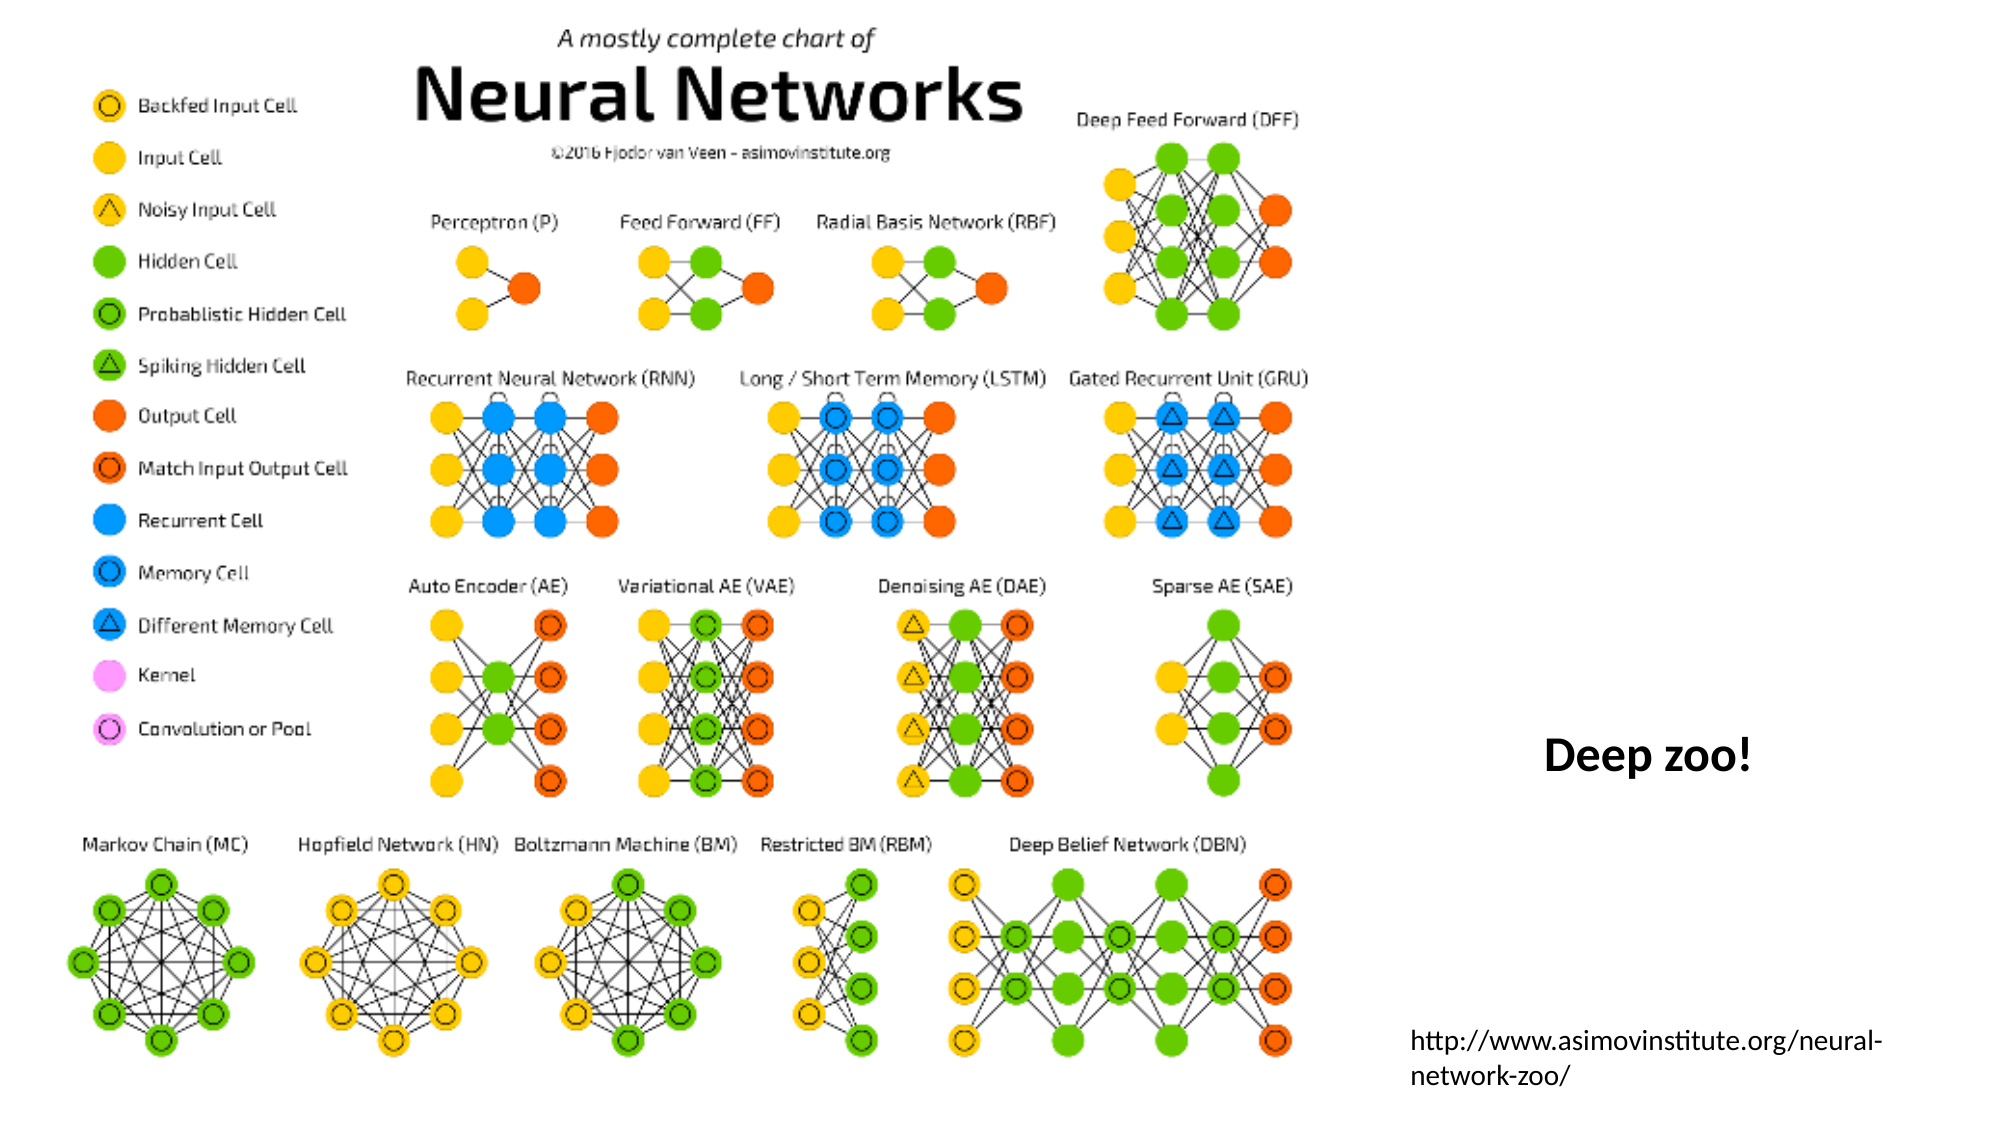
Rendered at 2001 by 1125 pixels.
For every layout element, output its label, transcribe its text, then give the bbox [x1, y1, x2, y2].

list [31, 3, 1329, 1079]
text_box http://www.asimovinstitute.org/neural-network-zoo/ [1395, 1013, 2000, 1099]
text_box Deep zoo! [1356, 714, 1942, 789]
